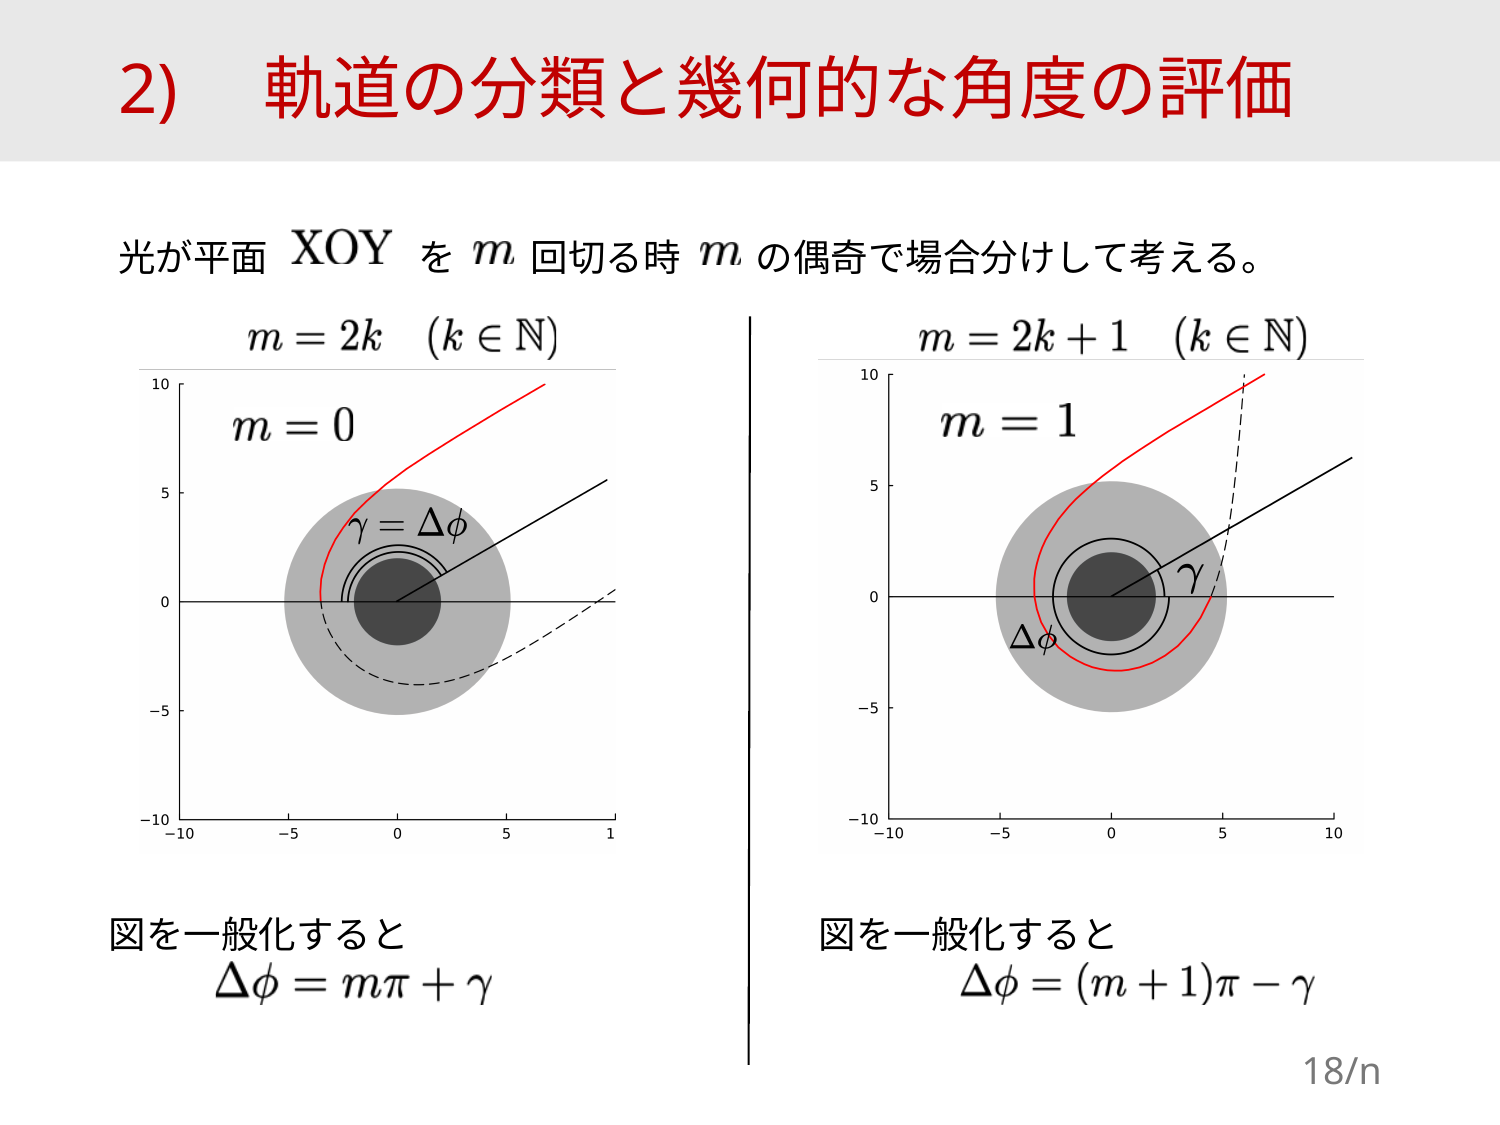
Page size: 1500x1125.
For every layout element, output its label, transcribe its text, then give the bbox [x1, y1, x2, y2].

slide_number 18/n [1059, 1057, 1397, 1103]
picture [699, 242, 742, 266]
picture [215, 960, 493, 1006]
text_box [0, 0, 1500, 163]
picture [290, 227, 393, 265]
picture [472, 241, 515, 265]
picture [138, 315, 617, 855]
picture [817, 315, 1364, 855]
title 2) 軌道の分類と幾何的な角度の評価 [103, 11, 1397, 173]
text_box 図を一般化すると [803, 881, 1459, 1057]
picture [960, 961, 1316, 1006]
text_box 光が平面 を 回切る時 の偶奇で場合分けして考える。 [103, 203, 1397, 437]
text_box 図を一般化すると [94, 881, 735, 1057]
